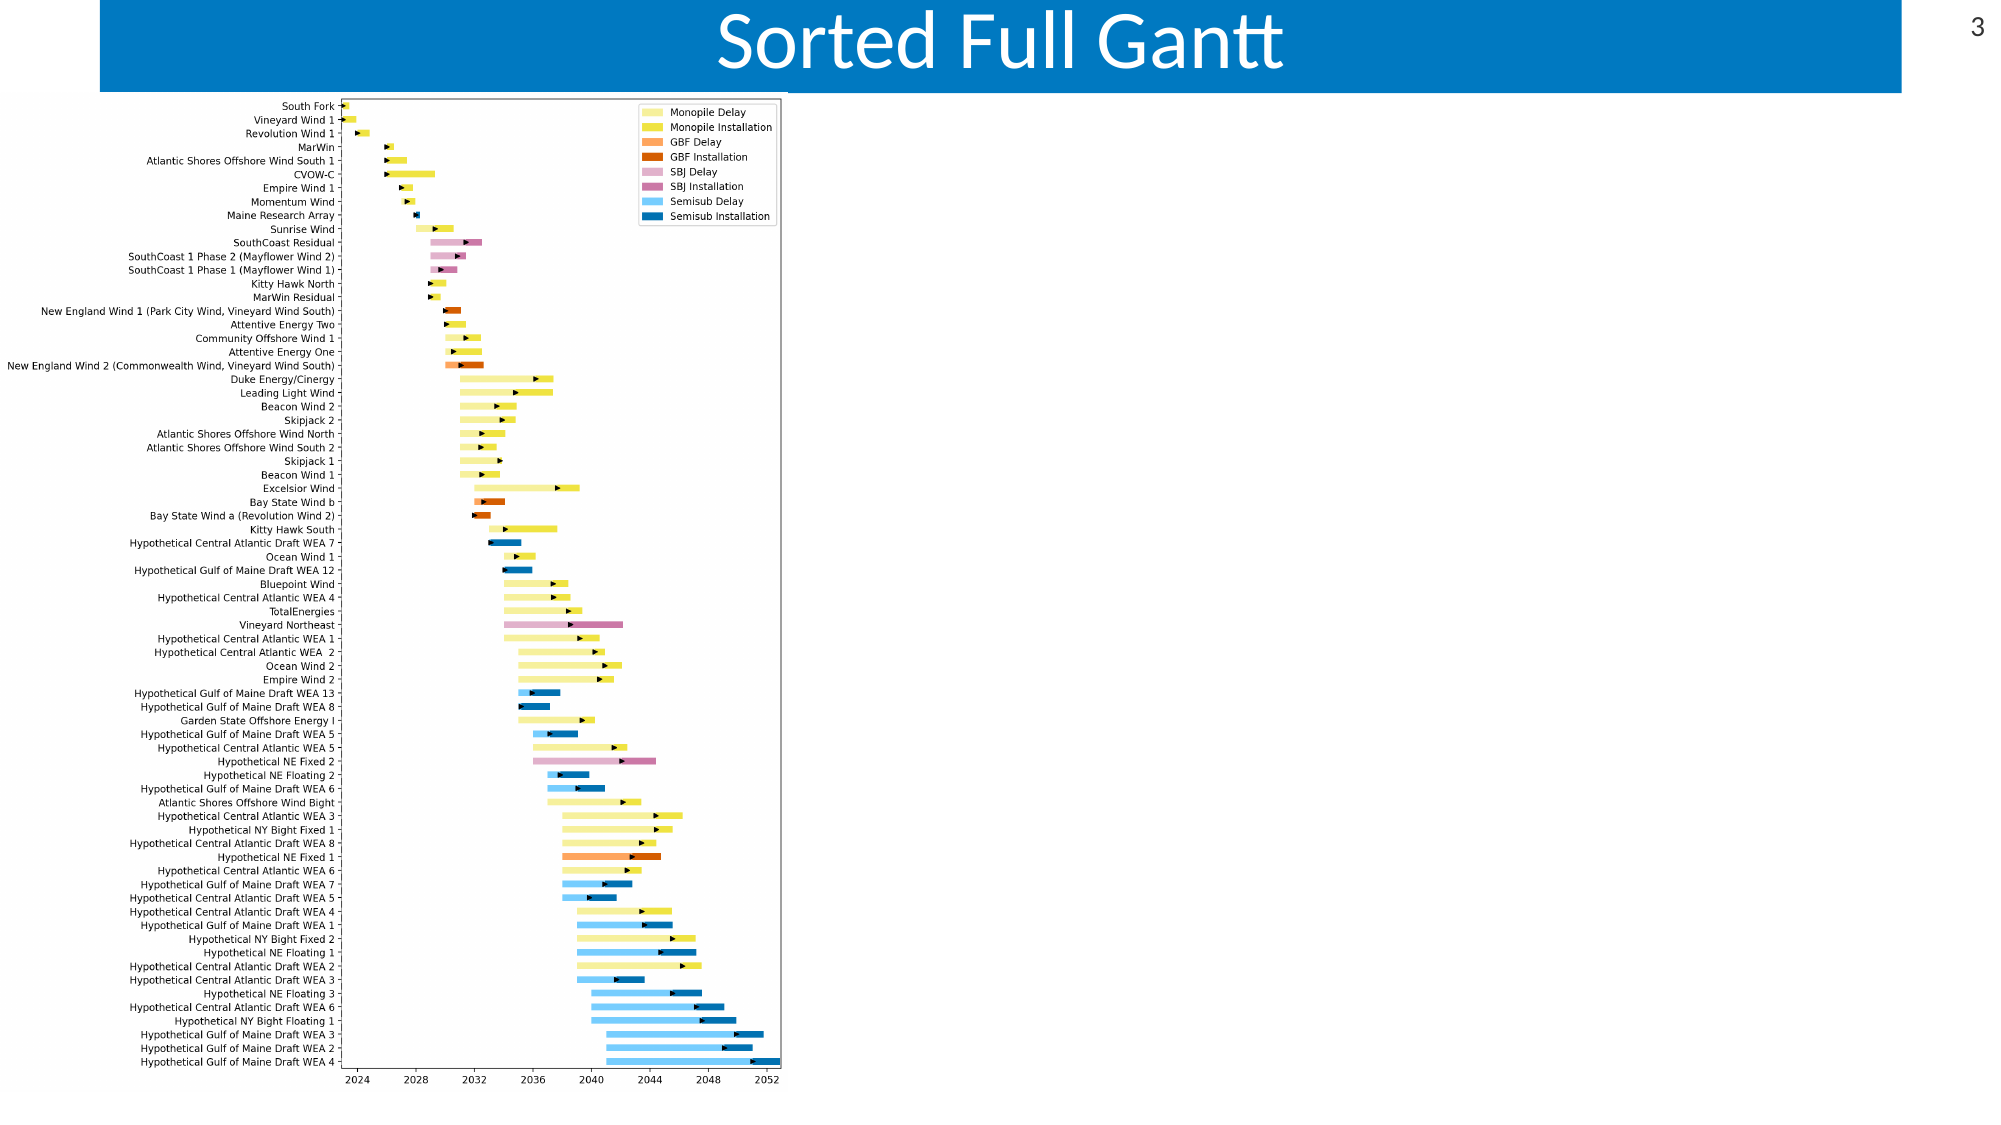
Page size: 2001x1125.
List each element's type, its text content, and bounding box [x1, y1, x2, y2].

title Sorted Full Gantt [99, 0, 1902, 94]
picture [0, 92, 788, 1093]
